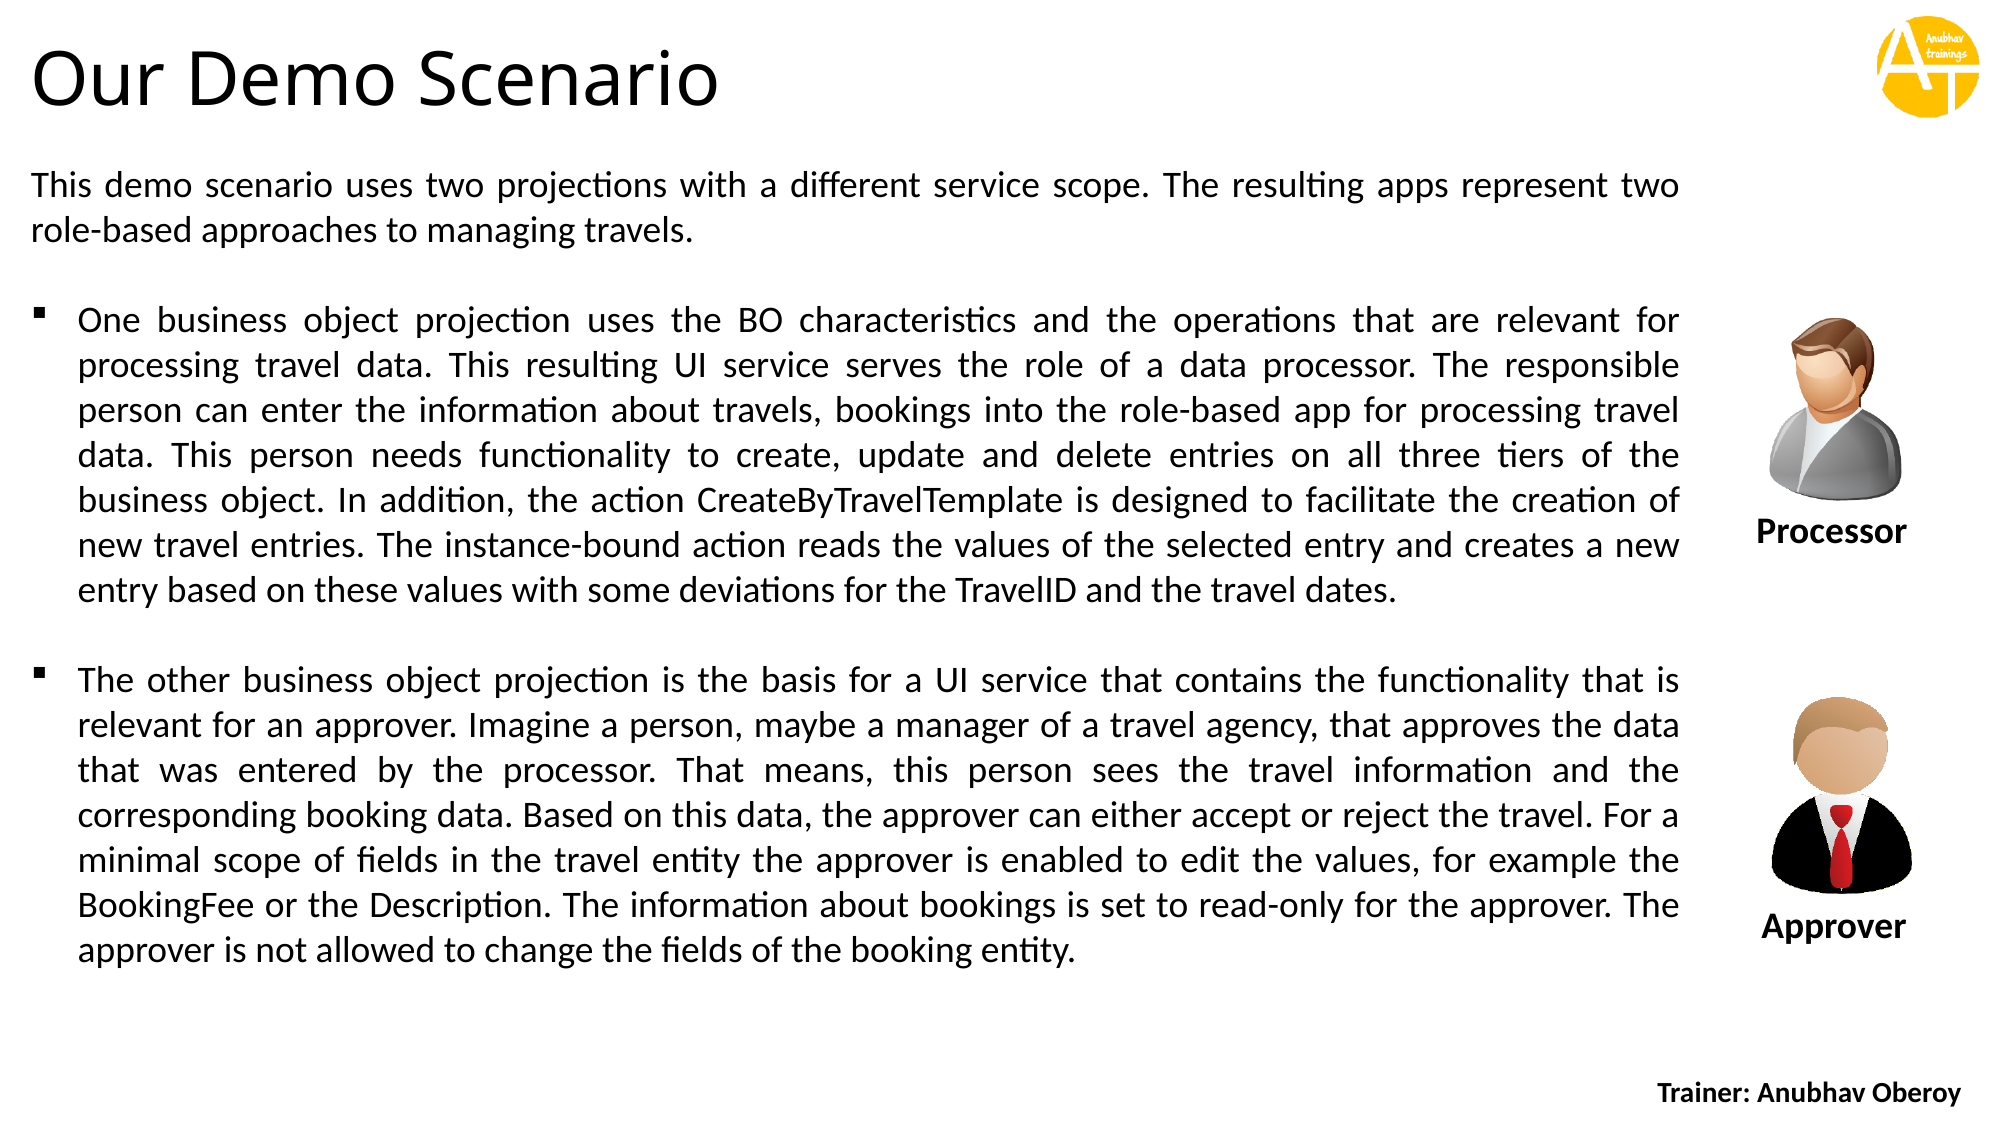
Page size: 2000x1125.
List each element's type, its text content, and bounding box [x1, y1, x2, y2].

picture [1740, 314, 1928, 502]
picture [1771, 697, 1912, 894]
title Our Demo Scenario [9, 17, 1810, 135]
text_box Processor [1741, 507, 1931, 559]
footer Trainer: Anubhav Oberoy [1625, 1061, 1994, 1121]
text_box This demo scenario uses two projections with a different service scope. The resulting apps represent two role-based approaches to managing travels. One business object projection uses the BO characteristics and the operations that are relevant for processing travel data. This resulting UI service serves the role of a data processor. The responsible person can enter the information about travels, bookings into the role-based app for processing travel data. This person needs functionality to create, update and delete entries on all three tiers of the business object. In addition, the action CreateByTravelTemplate is designed to facilitate the creation of new travel entries. The instance-bound action reads the values of the selected entry and creates a new entry based on these values with some deviations for the TravelID and the travel dates. The other business object projection is the basis for a UI service that contains the functionality that is relevant for an approver. Imagine a person, maybe a manager of a travel agency, that approves the data that was entered by the processor. That means, this person sees the travel information and the corresponding booking data. Based on this data, the approver can either accept or reject the travel. For a minimal scope of fields in the travel entity the approver is enabled to edit the values, for example the BookingFee or the Description. The information about bookings is set to read-only for the approver. The approver is not allowed to change the fields of the booking entity. [0, 179, 1743, 1086]
text_box Approver [1746, 893, 1936, 954]
picture [1866, 9, 1985, 126]
